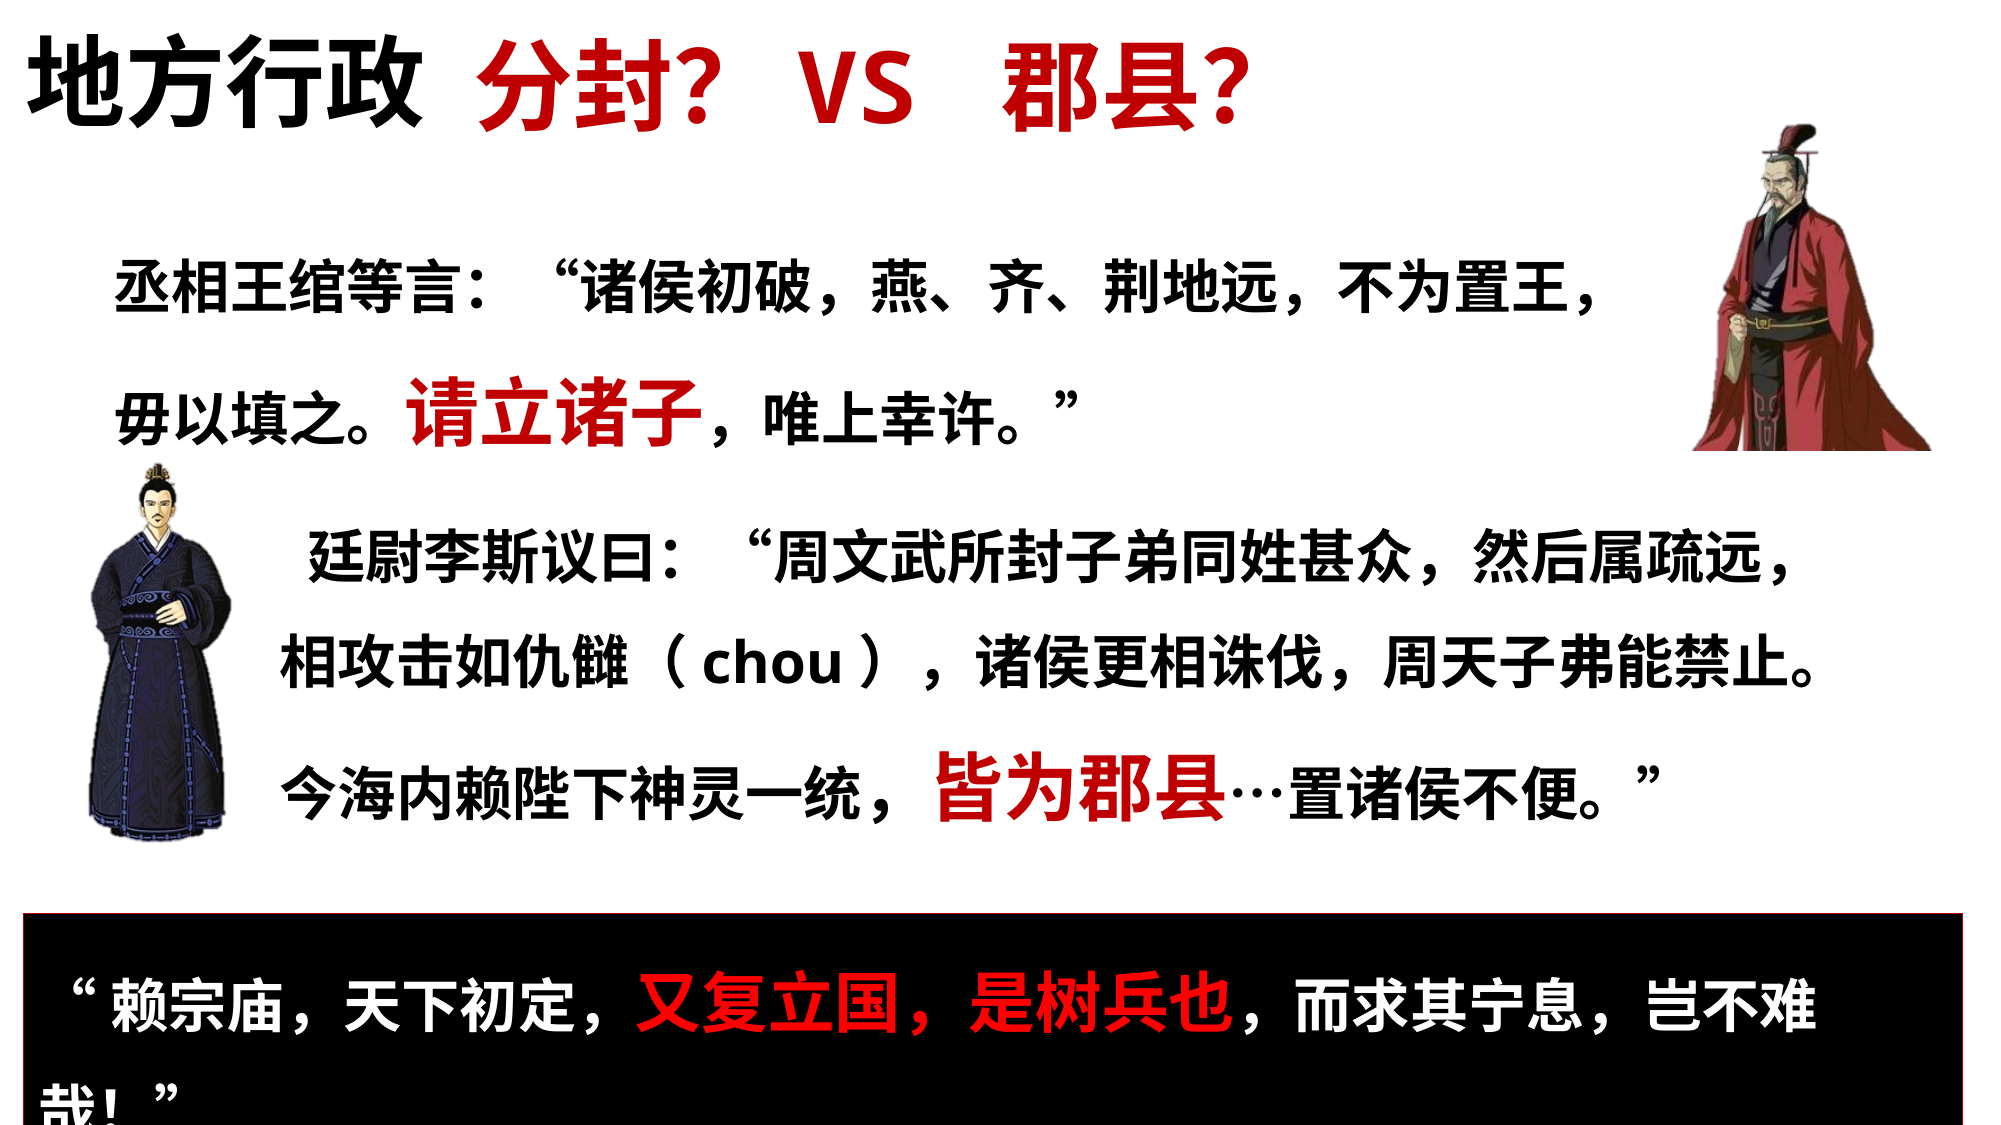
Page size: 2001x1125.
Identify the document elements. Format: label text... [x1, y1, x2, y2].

picture [0, 458, 343, 892]
text_box “赖宗庙，天下初定，又复立国，是树兵也，而求其宁息，岂不难哉！” [23, 913, 1963, 1125]
text_box 廷尉李斯议曰：“周文武所封子弟同姓甚众，然后属疏远，相攻击如仇雠（chou），诸侯更相诛伐，周天子弗能禁止。今海内赖陛下神灵一统，皆为郡县…置诸侯不便。” [343, 478, 1860, 838]
picture [1607, 111, 2000, 451]
text_box 地方行政 [11, 12, 441, 148]
text_box 分封？VS 郡县？ [458, 16, 1316, 151]
text_box 丞相王绾等言：“诸侯初破，燕、齐、荆地远，不为置王，毋以填之。请立诸子，唯上幸许。” [98, 208, 1676, 463]
